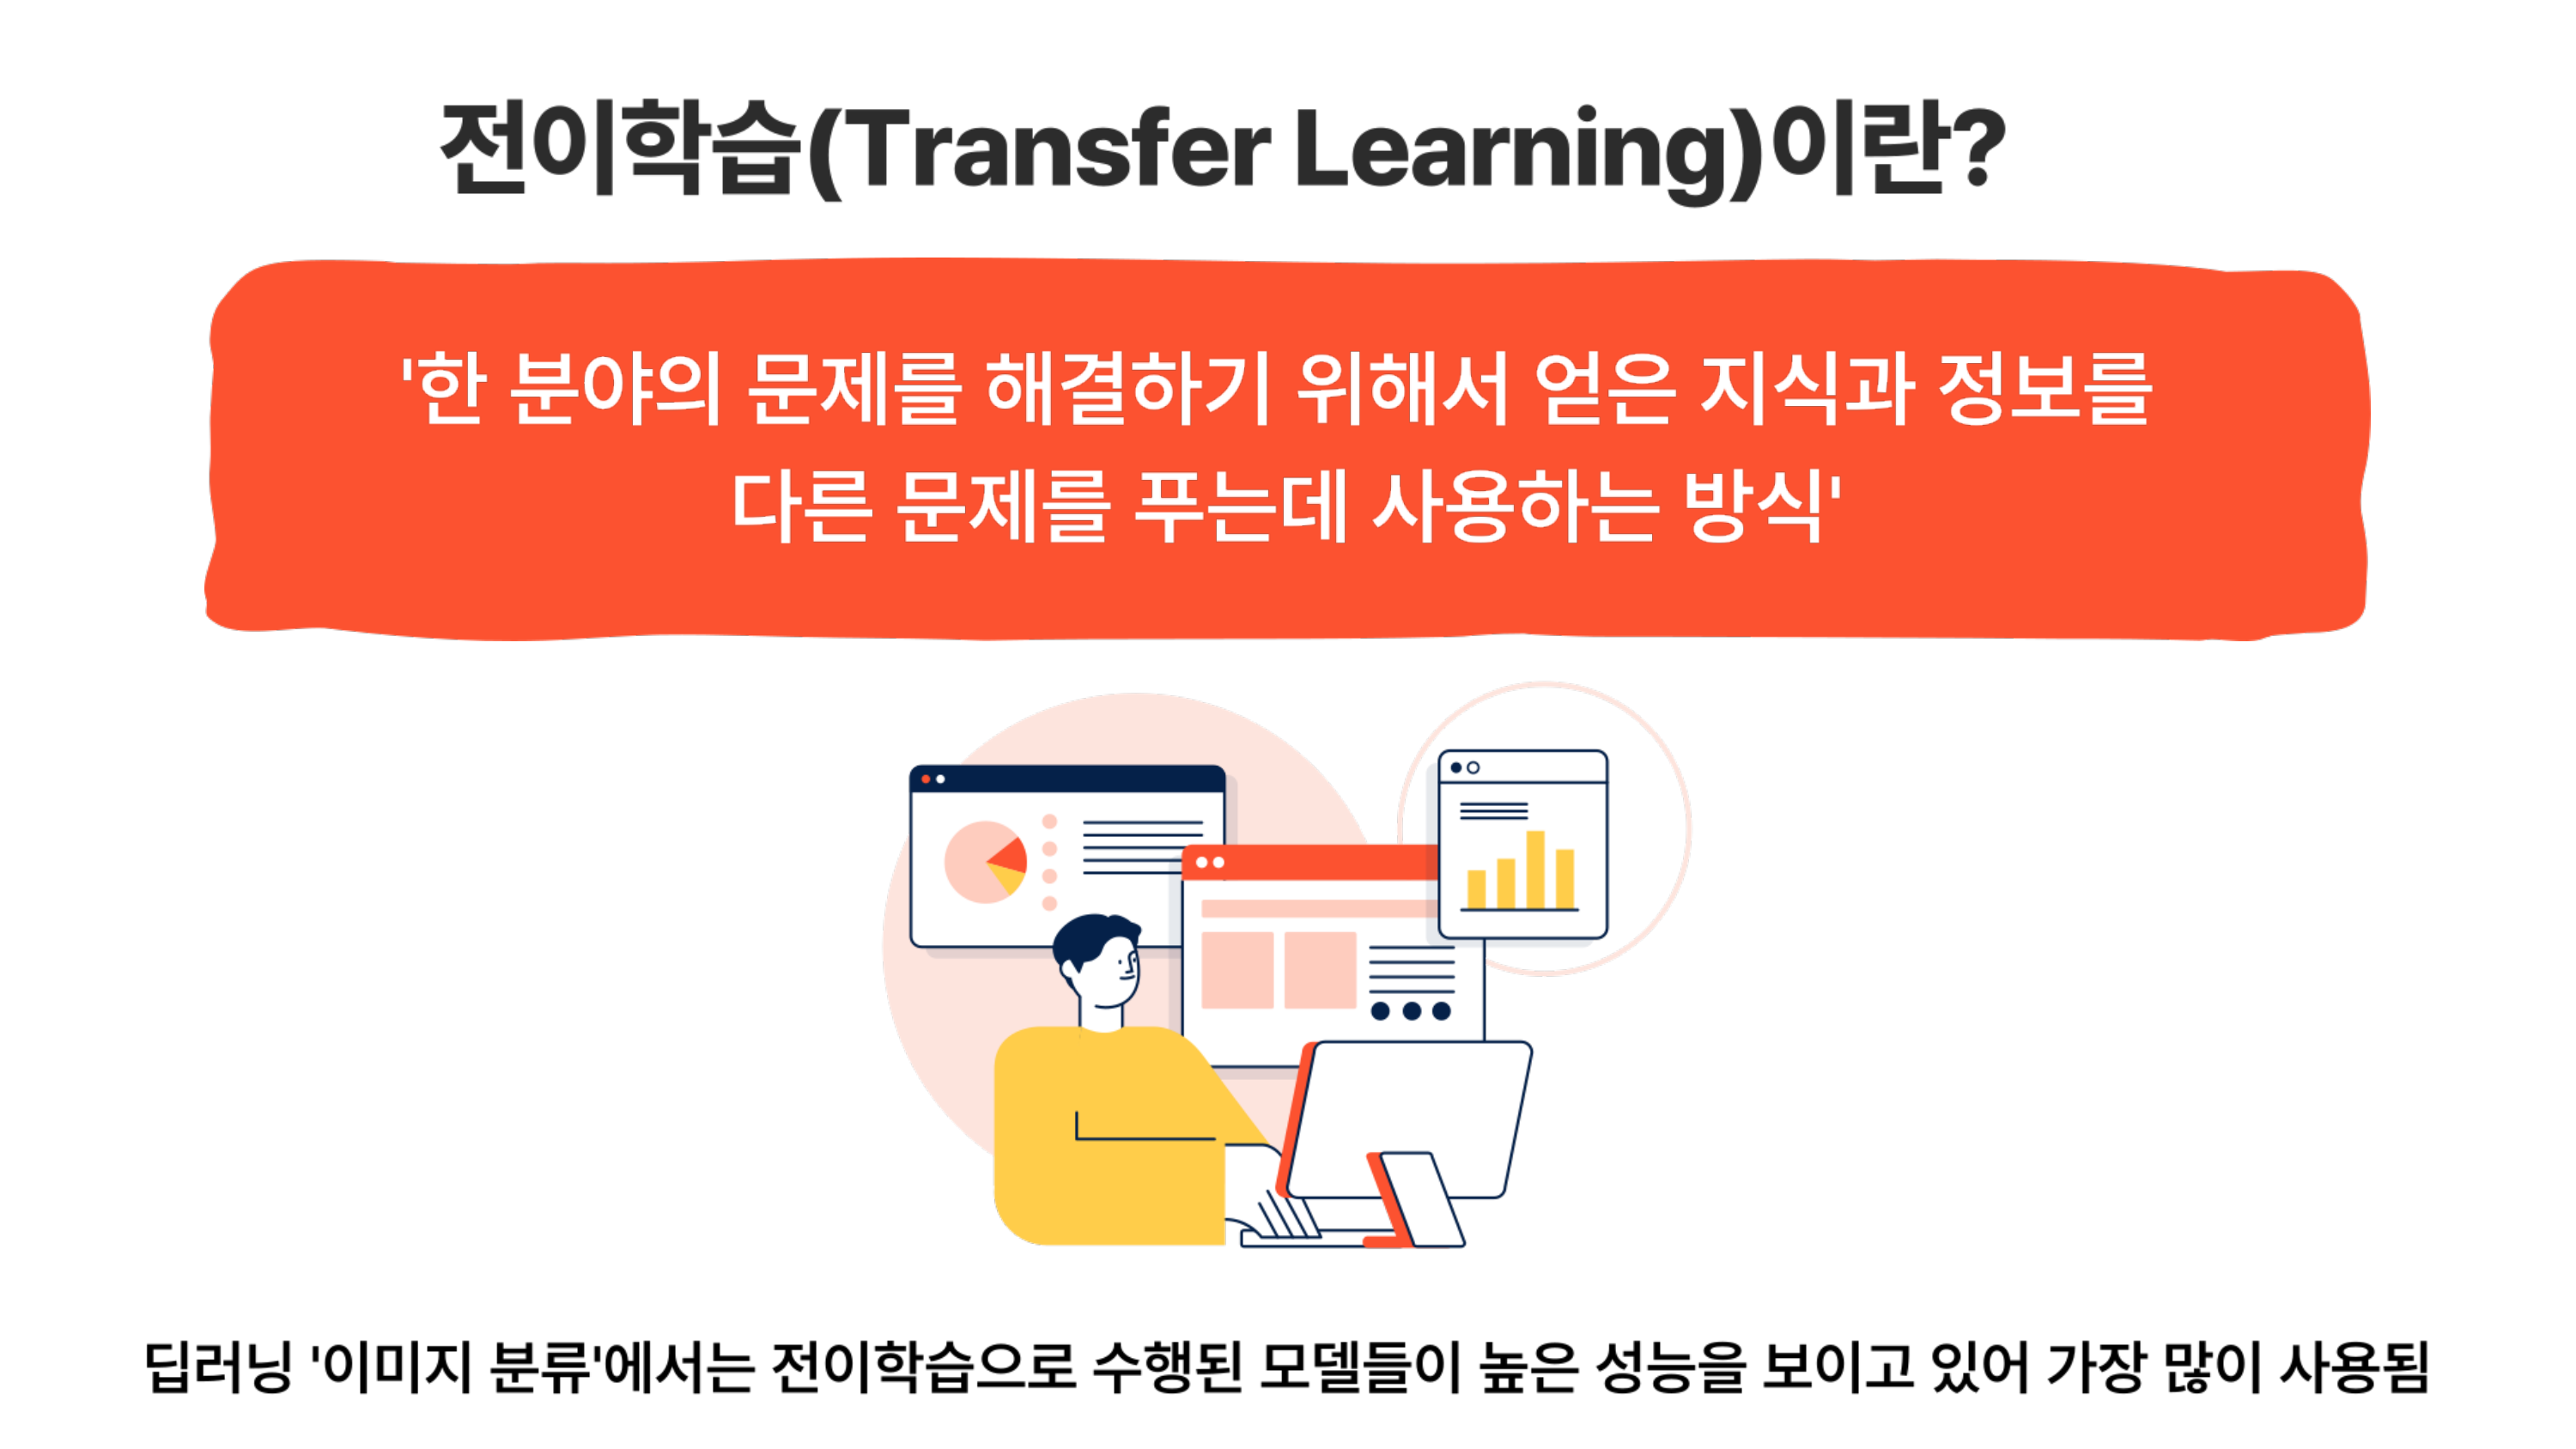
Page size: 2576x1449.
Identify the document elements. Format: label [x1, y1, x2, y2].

text_box [204, 258, 2372, 641]
picture [422, 57, 2057, 271]
picture [144, 318, 2192, 597]
picture [0, 1313, 2456, 1421]
text_box [853, 661, 1723, 1268]
